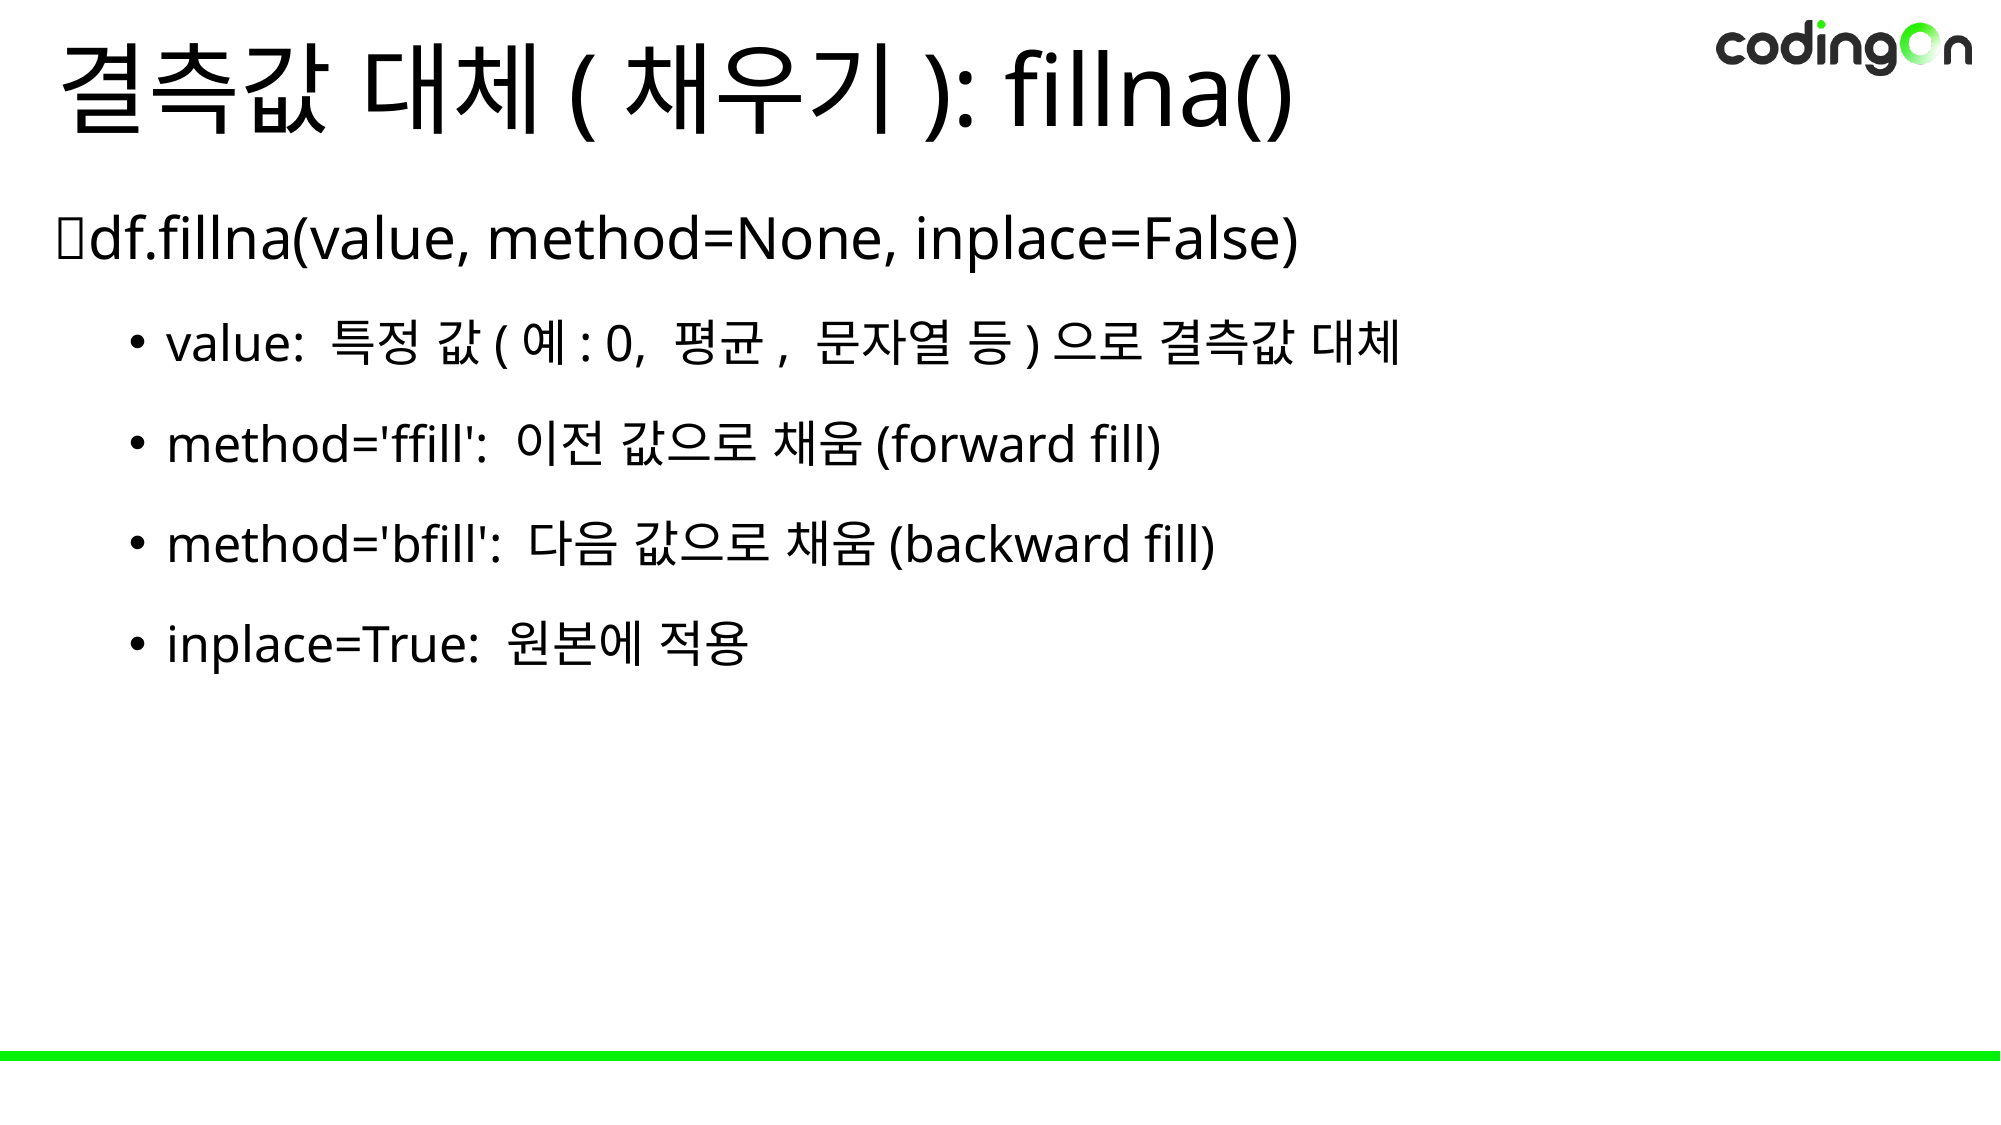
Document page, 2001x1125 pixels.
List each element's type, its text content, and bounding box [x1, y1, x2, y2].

picture [1767, 20, 1972, 76]
title 결측값 대체(채우기): fillna() [41, 0, 1767, 158]
text_box 💡df.fillna(value, method=None, inplace=False) value: 특정 값(예: 0, 평균, 문자열 등)으로 결측값 대체 method='ffill': 이전 값으로 채움(forward fill) method='bfill': 다음 값으로 채움(backward fill) inplace=True: 원본에 적용 [39, 158, 1959, 1003]
